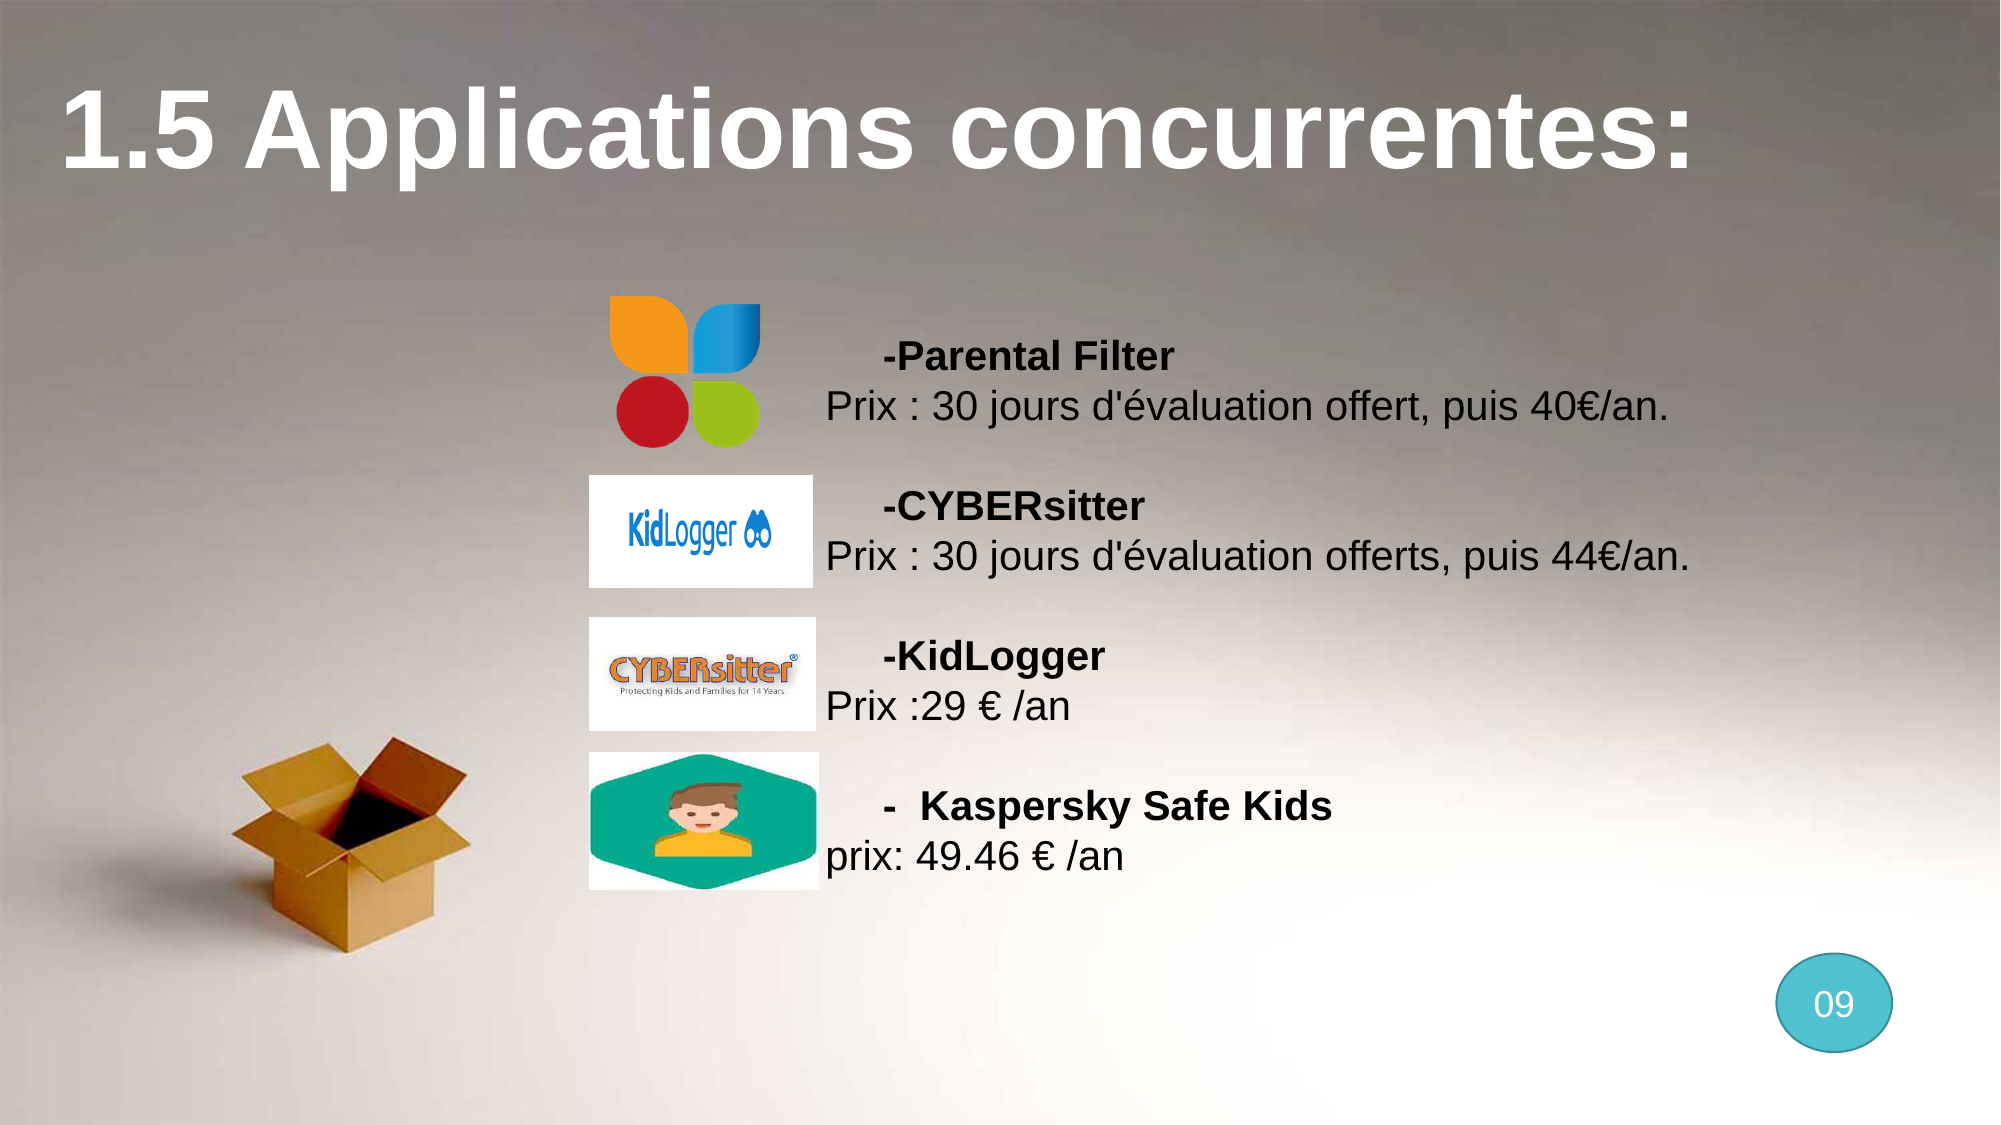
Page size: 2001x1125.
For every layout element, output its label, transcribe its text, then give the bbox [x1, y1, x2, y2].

text_box 09 [1775, 952, 1894, 1054]
text_box 1.5 Applications concurrentes: [44, 48, 1740, 199]
picture [0, 0, 2001, 1125]
text_box -Parental Filter Prix : 30 jours d'évaluation offert, puis 40€/an. -CYBERsitter Prix : 30 jours d'évaluation offerts, puis 44€/an. -KidLogger Prix :29 € /an - Kaspersky Safe Kids prix: 49.46 € /an [810, 321, 1820, 887]
